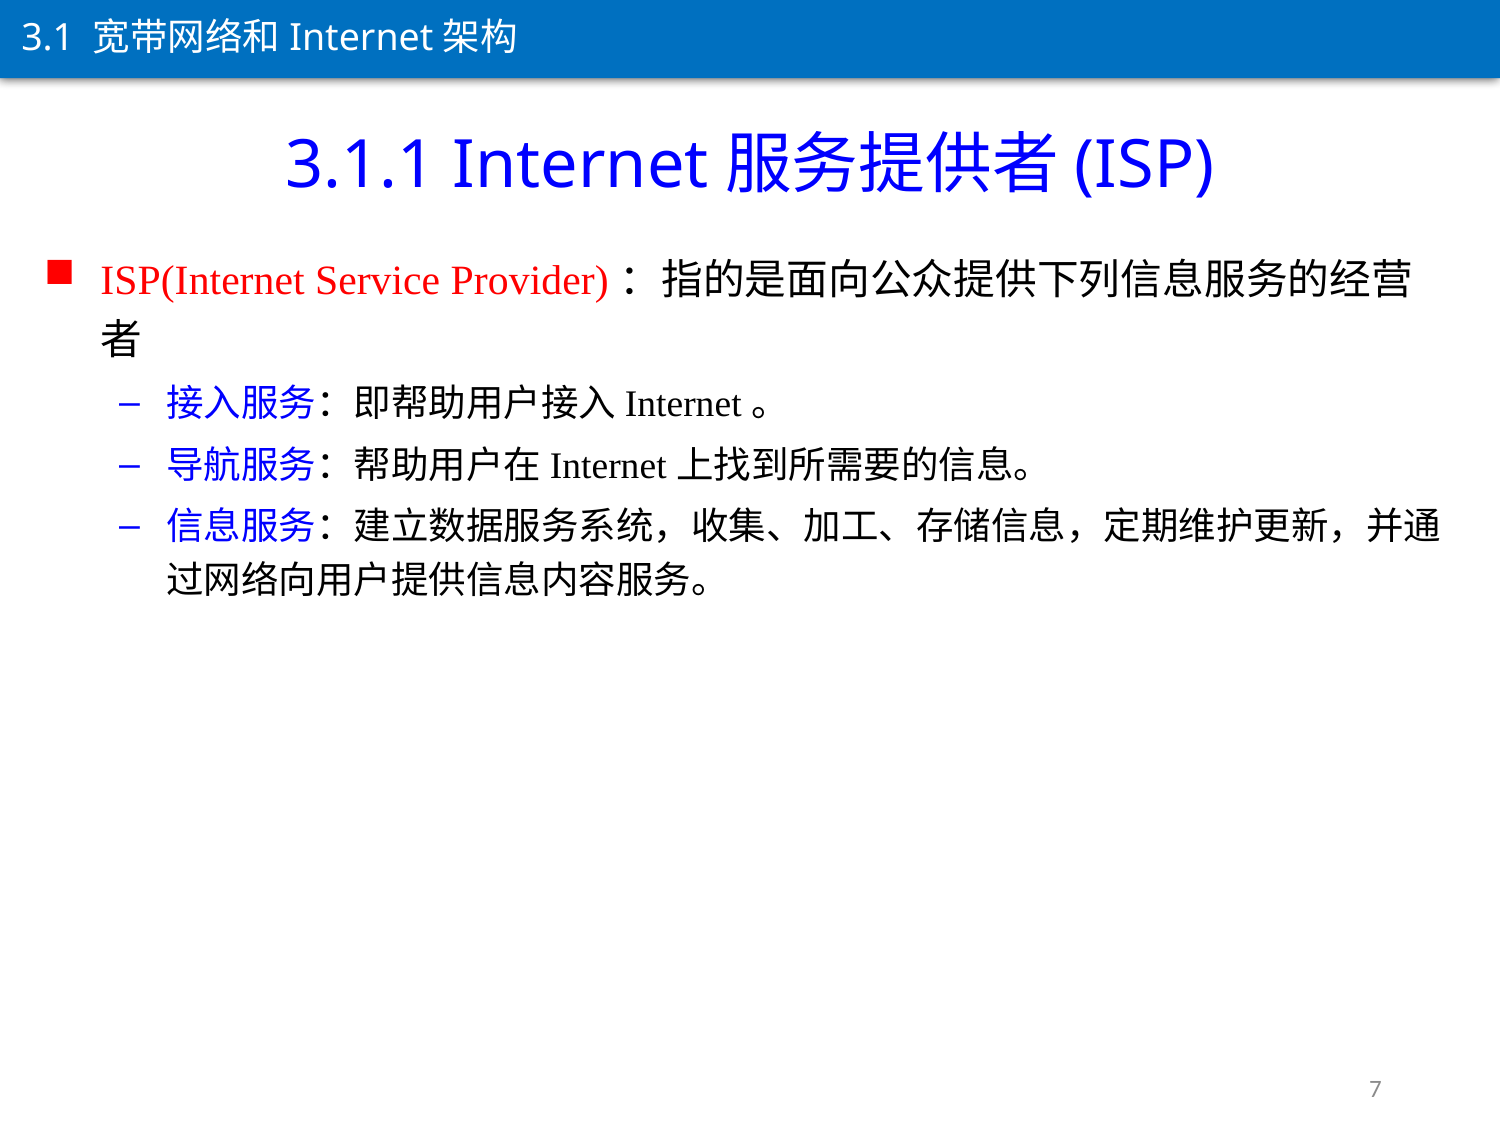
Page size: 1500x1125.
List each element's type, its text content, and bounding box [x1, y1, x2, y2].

slide_number 7 [1059, 1057, 1397, 1118]
text_box 3.1.1 Internet服务提供者(ISP) [0, 113, 1500, 209]
text_box 3.1 宽带网络和Internet架构 [6, 5, 533, 66]
text_box ISP(Internet Service Provider)：指的是面向公众提供下列信息服务的经营者 接入服务：即帮助用户接入Internet。 导航服务：帮助用户在Internet上找到所需要的信息。 信息服务：建立数据服务系统，收集、加工、存储信息，定期维护更新，并通过网络向用户提供信息内容服务。 [29, 235, 1459, 609]
text_box [0, 0, 1500, 79]
